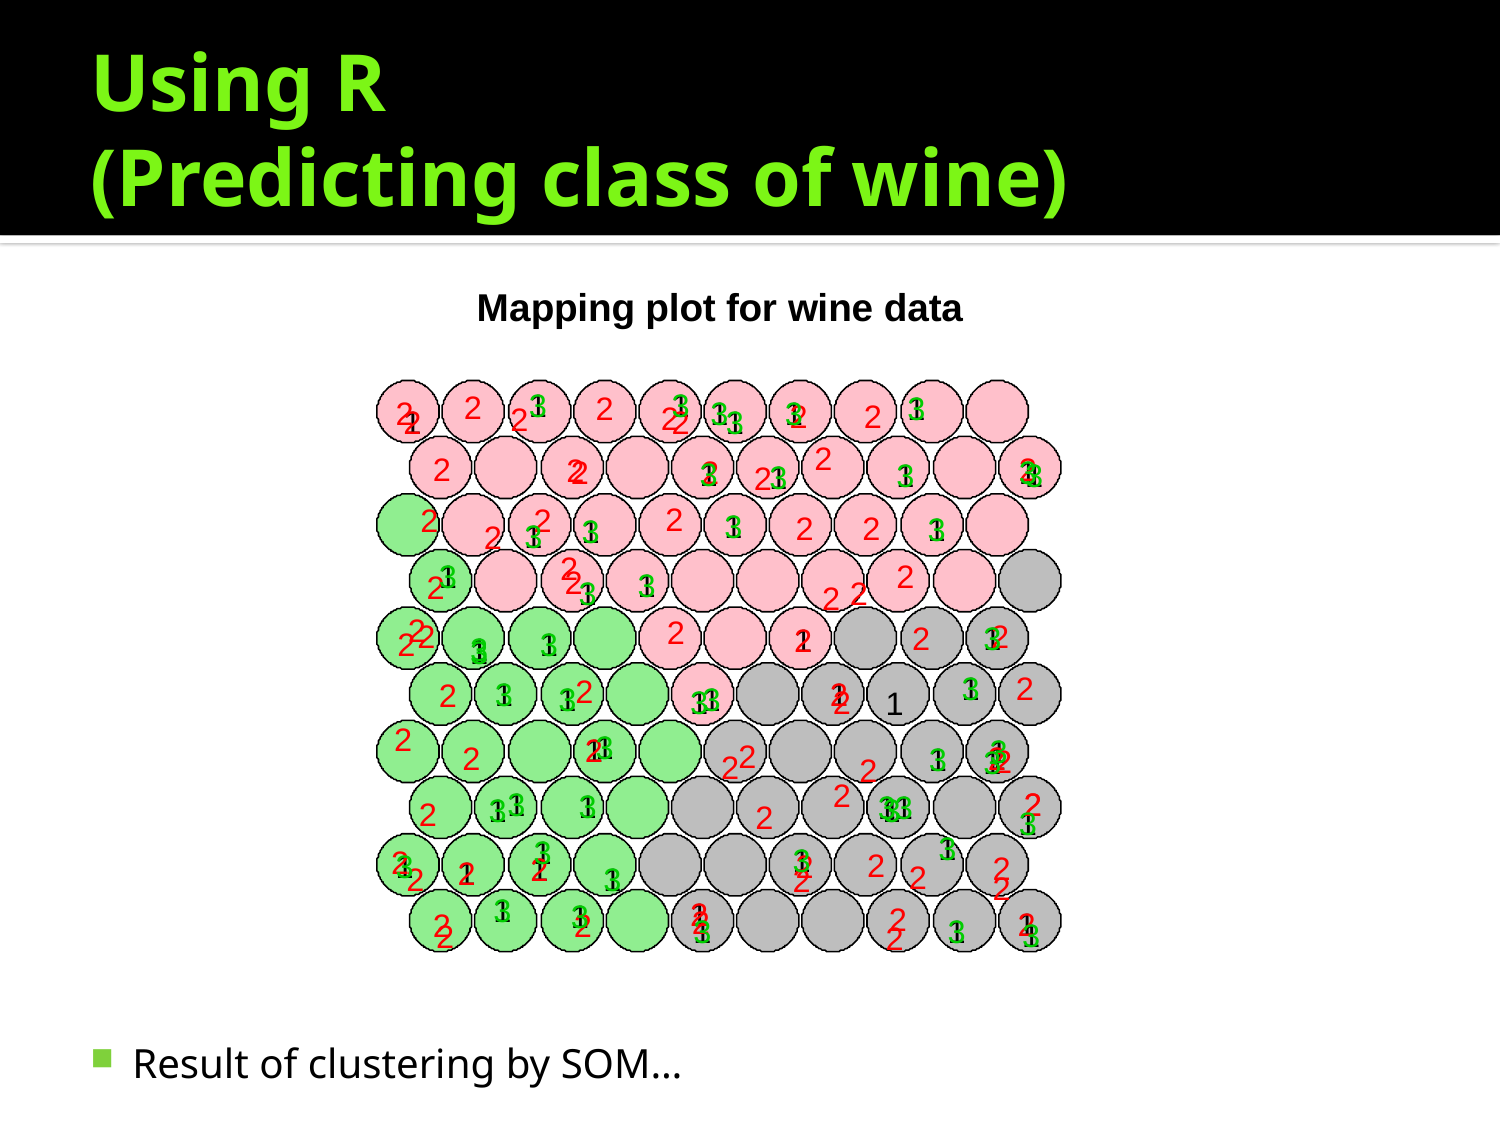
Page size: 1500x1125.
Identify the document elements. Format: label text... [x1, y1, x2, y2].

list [88, 267, 1353, 1008]
title Using R (Predicting class of wine) [75, 24, 1425, 231]
list Result of clustering by SOM… [64, 1023, 1425, 1094]
